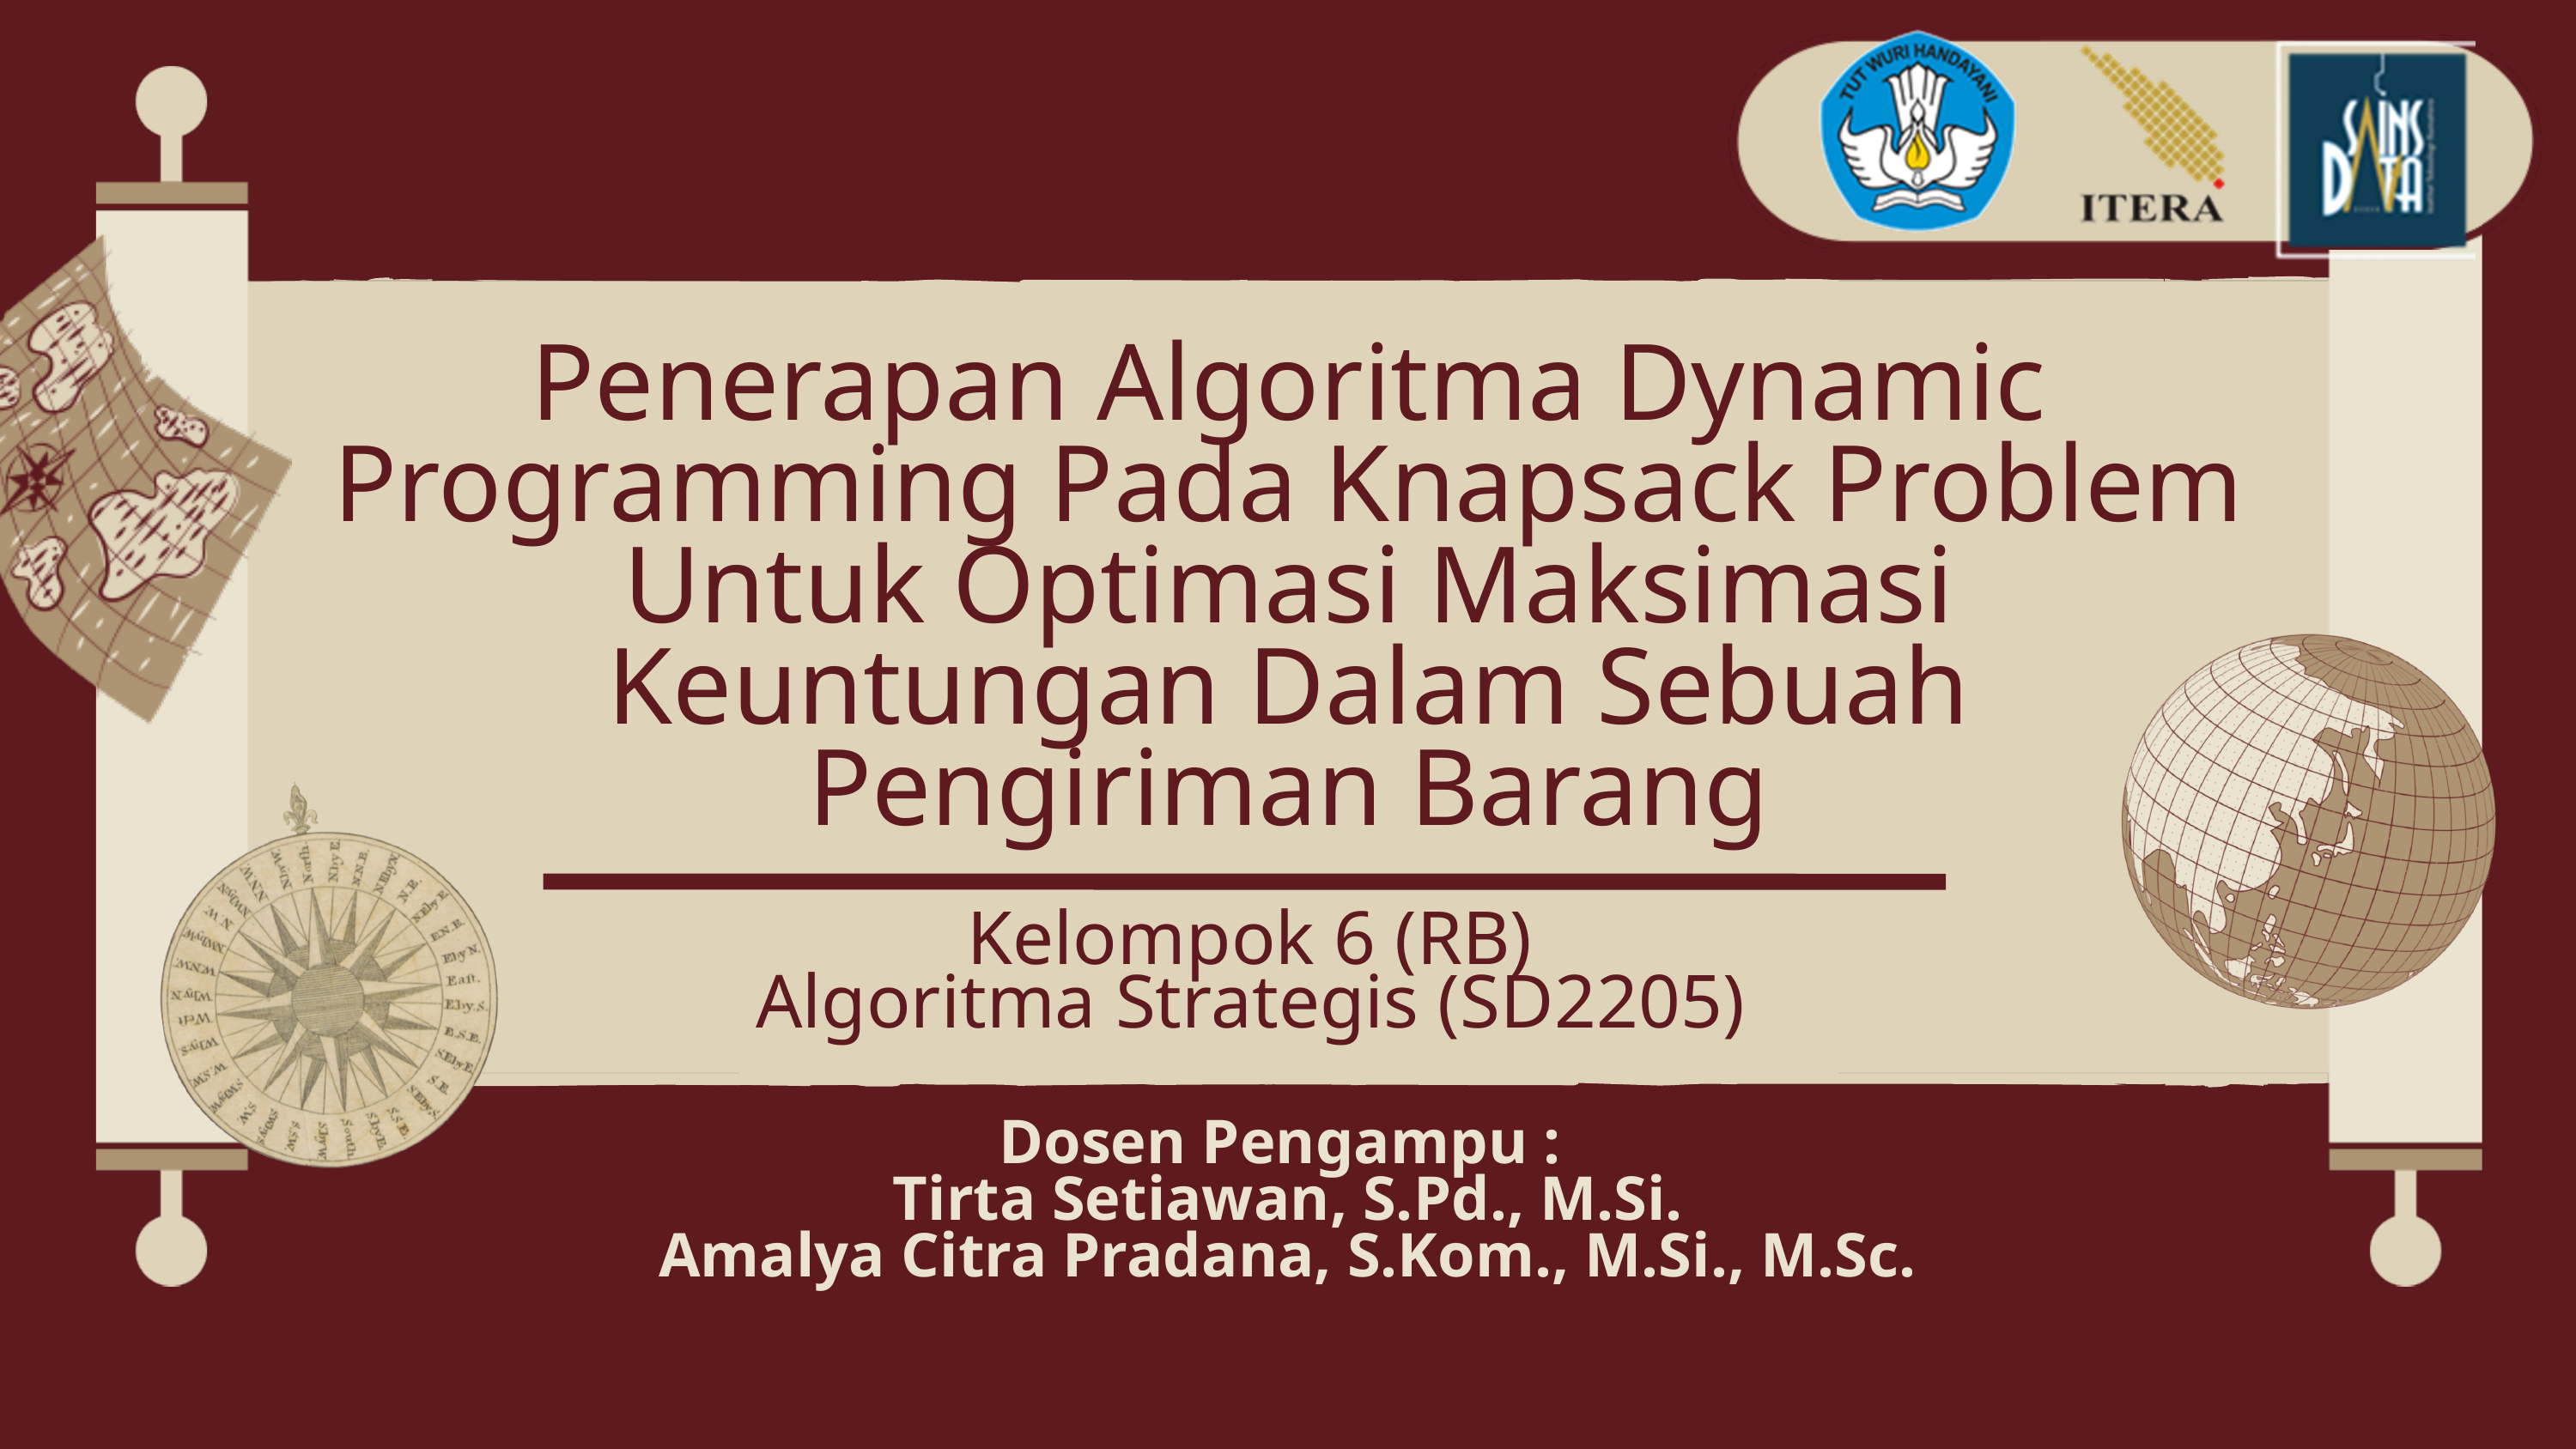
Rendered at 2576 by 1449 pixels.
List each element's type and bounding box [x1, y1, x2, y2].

picture [156, 778, 495, 1168]
text_box [95, 66, 2483, 1288]
picture [2121, 633, 2544, 1009]
picture [1719, 25, 2544, 262]
picture [0, 233, 292, 724]
